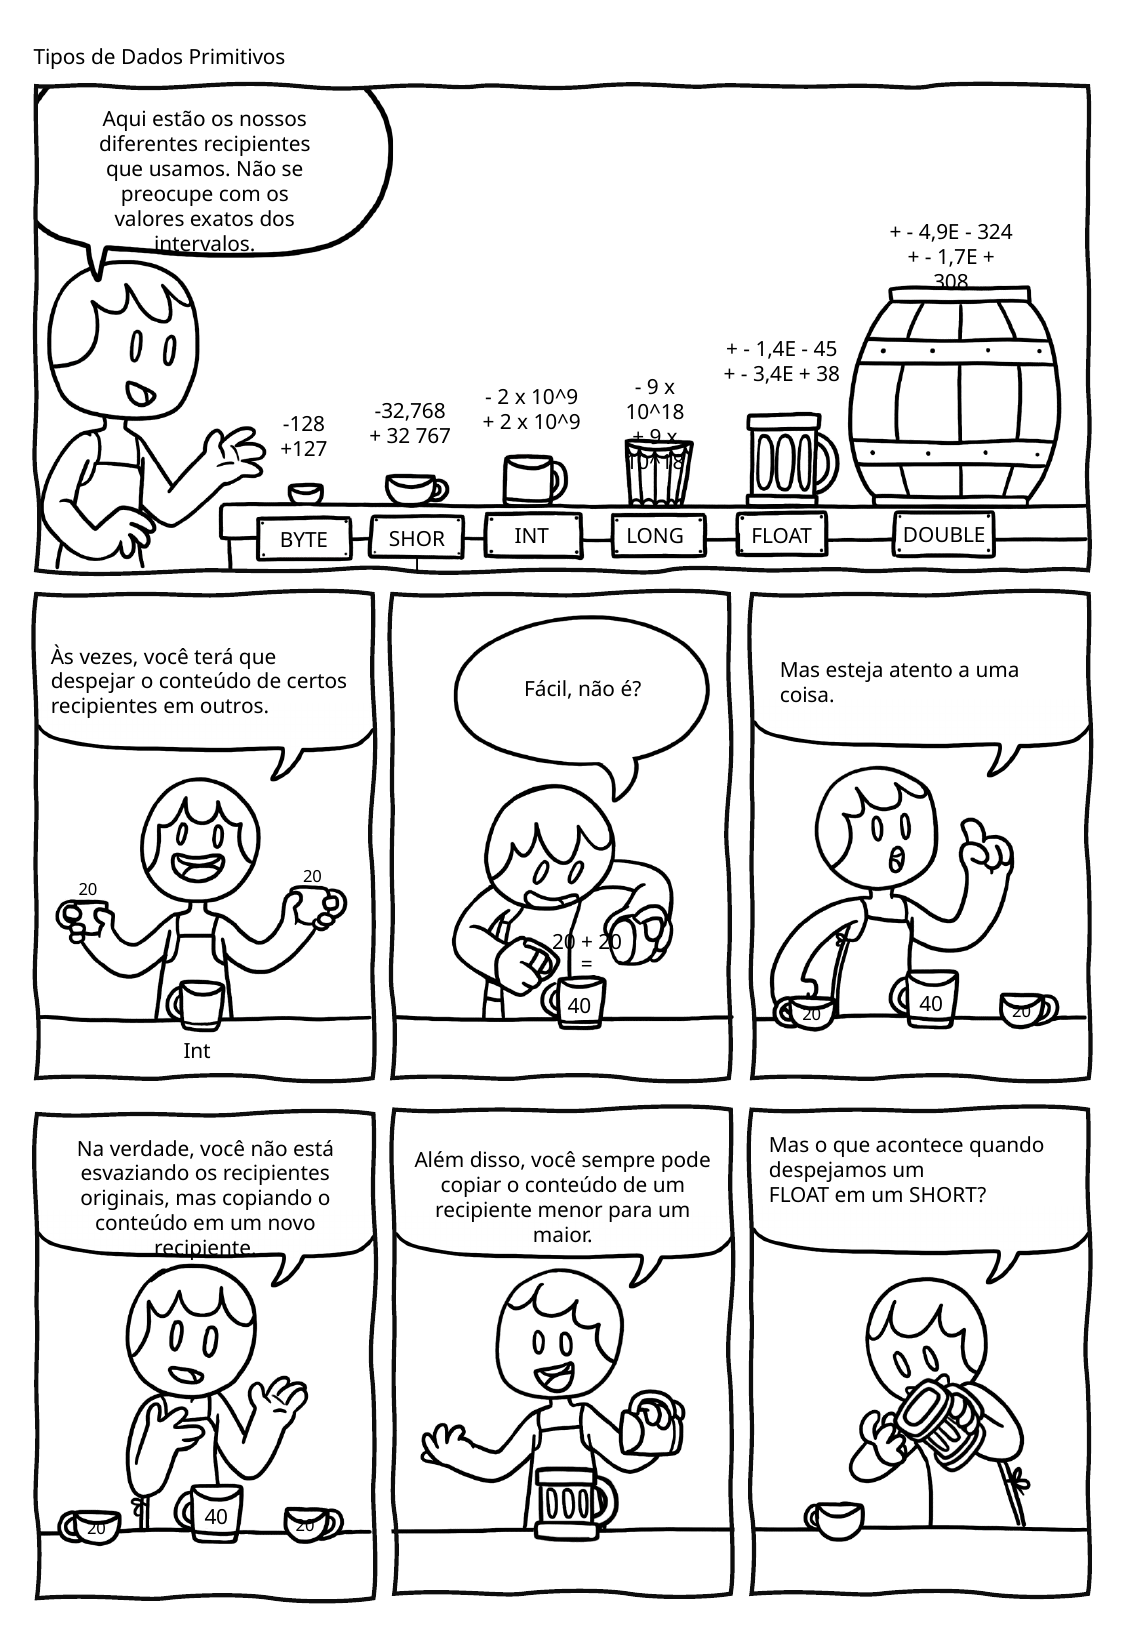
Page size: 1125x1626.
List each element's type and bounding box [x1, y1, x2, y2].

picture [0, 0, 1125, 1625]
text_box [77, 1515, 116, 1527]
text_box [288, 1512, 323, 1523]
text_box [1004, 998, 1038, 1008]
text_box [792, 1000, 818, 1012]
